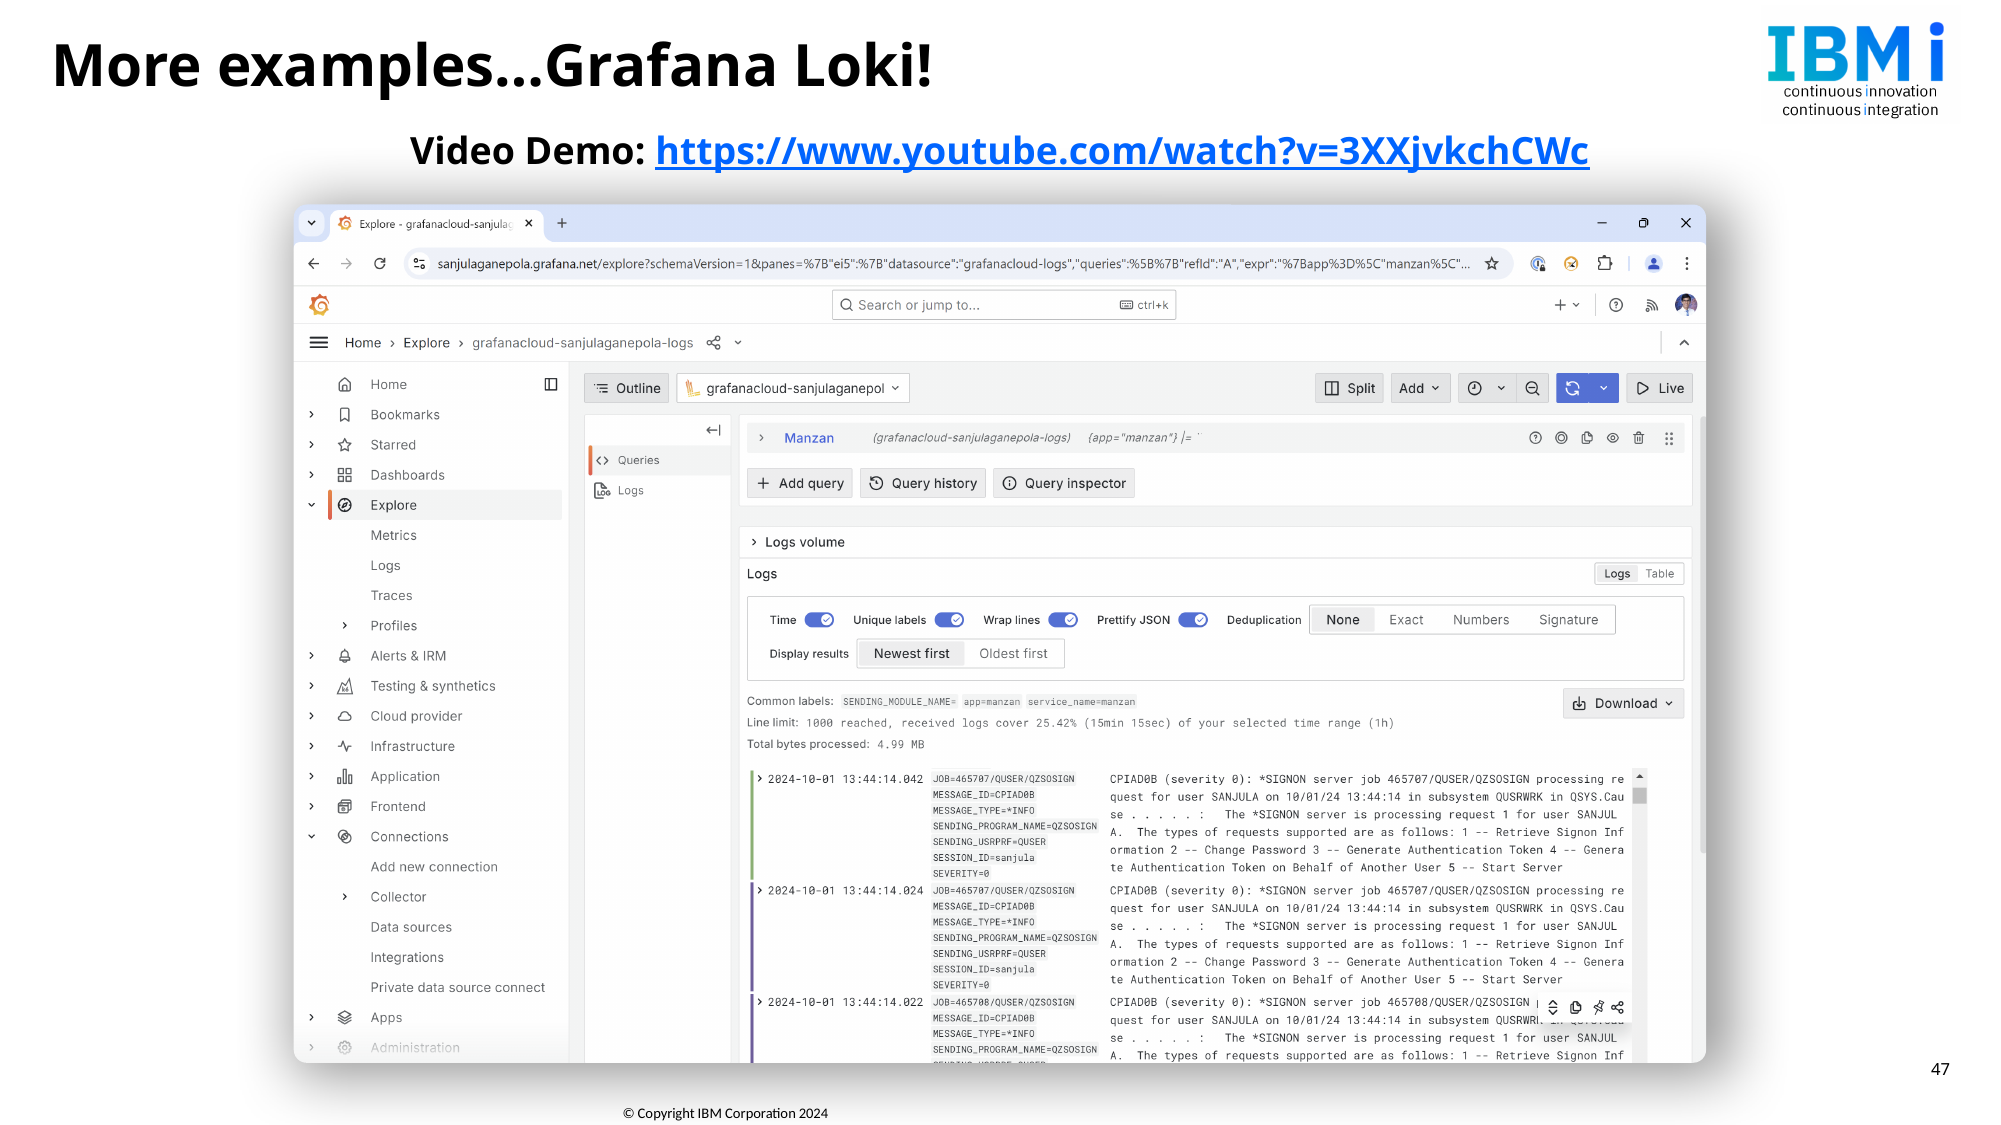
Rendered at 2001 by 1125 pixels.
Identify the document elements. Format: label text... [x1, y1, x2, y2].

picture [1761, 5, 1961, 124]
slide_number 47 [1500, 1055, 1950, 1086]
text_box More examples…Grafana Loki! [50, 36, 1721, 101]
text_box Video Demo: https://www.youtube.com/watch?v=3XXjvkchCWc [293, 119, 1707, 186]
text_box [293, 204, 1707, 1063]
